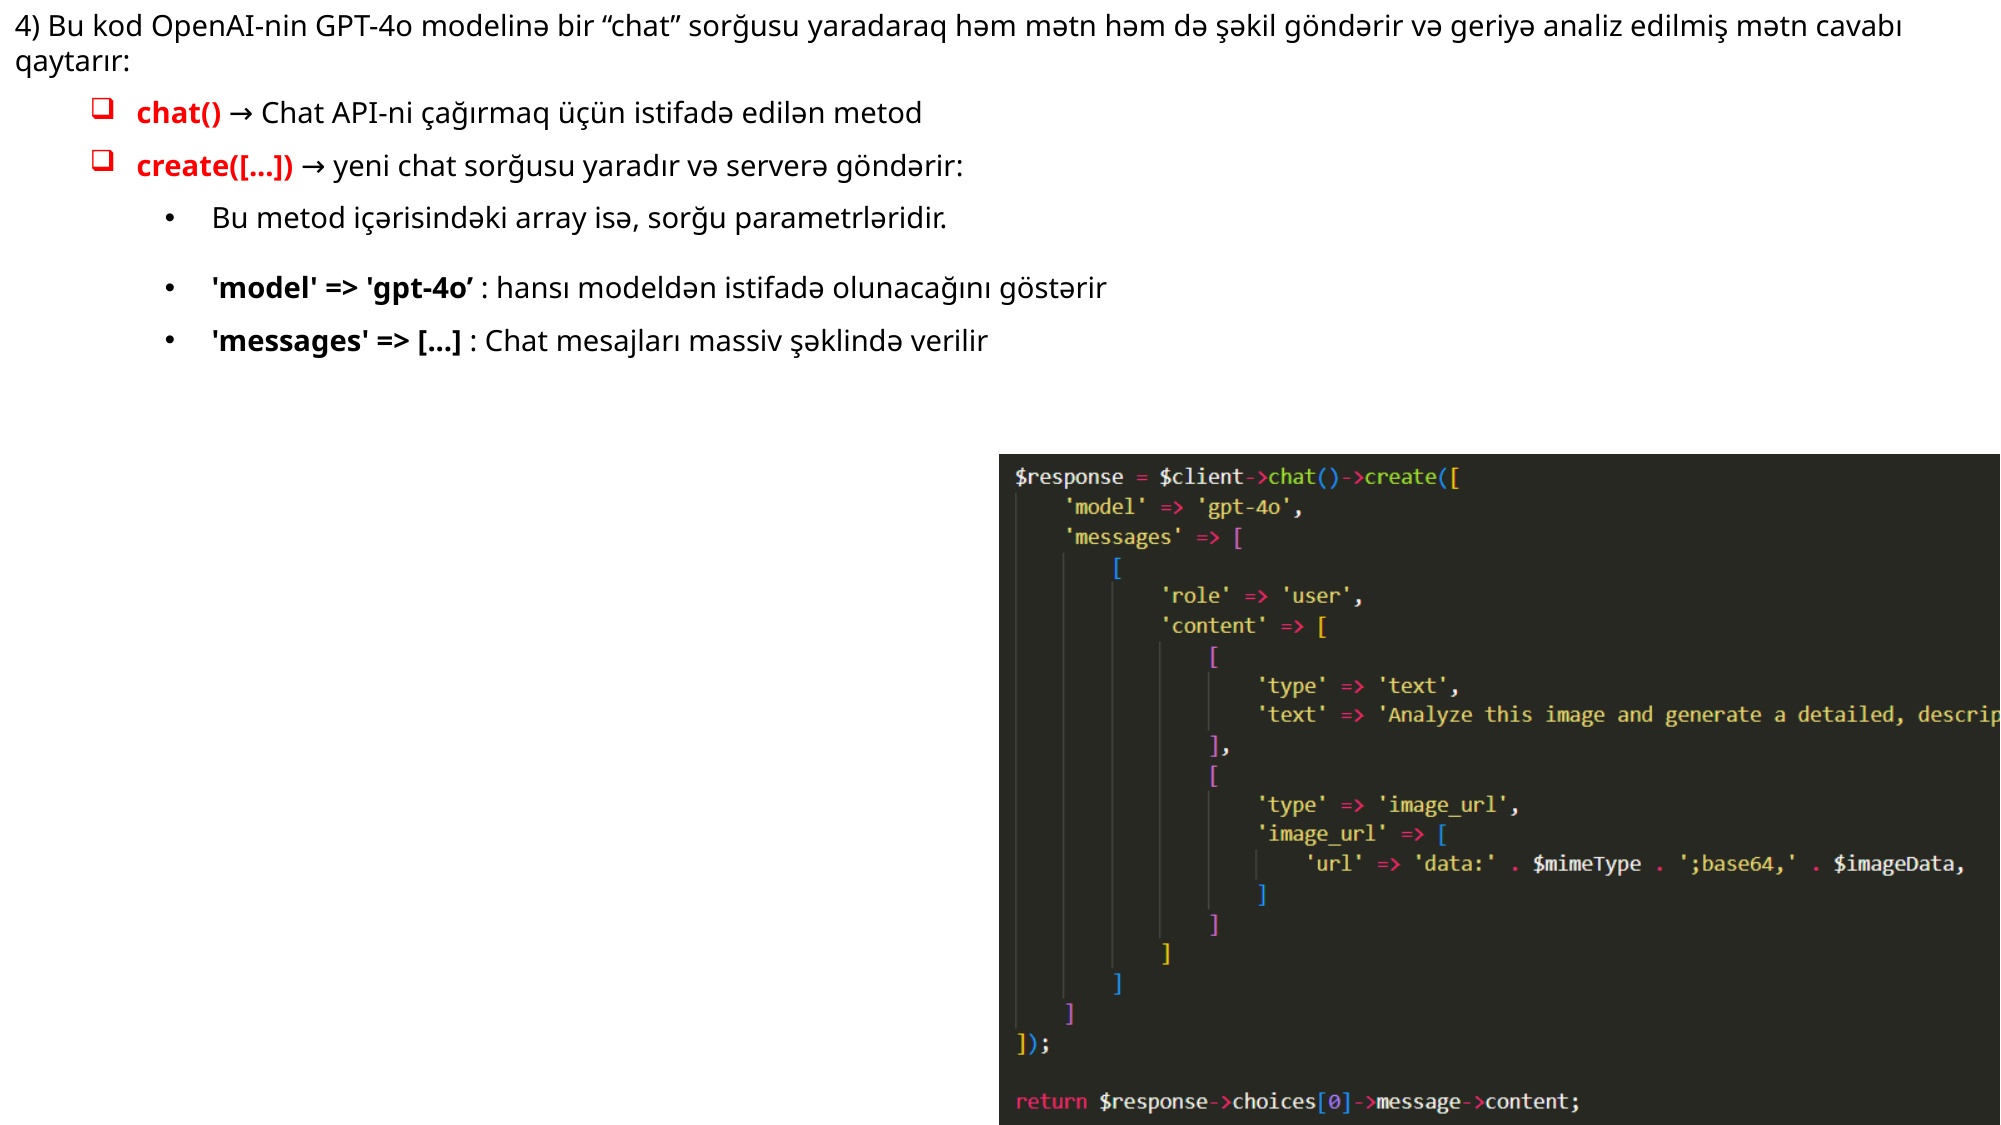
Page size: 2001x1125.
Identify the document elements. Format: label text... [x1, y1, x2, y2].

text_box 4) Bu kod OpenAI-nin GPT-4o modelinə bir “chat” sorğusu yaradaraq həm mətn həm də şəkil göndərir və geriyə analiz edilmiş mətn cavabı qaytarır: chat() → Chat API-ni çağırmaq üçün istifadə edilən metod create([...]) → yeni chat sorğusu yaradır və serverə göndərir: Bu metod içərisindəki array isə, sorğu parametrləridir. 'model' => 'gpt-4o’ : hansı modeldən istifadə olunacağını göstərir 'messages' => [...] : Chat mesajları massiv şəklində verilir [0, 0, 2000, 435]
picture [999, 454, 2000, 1125]
